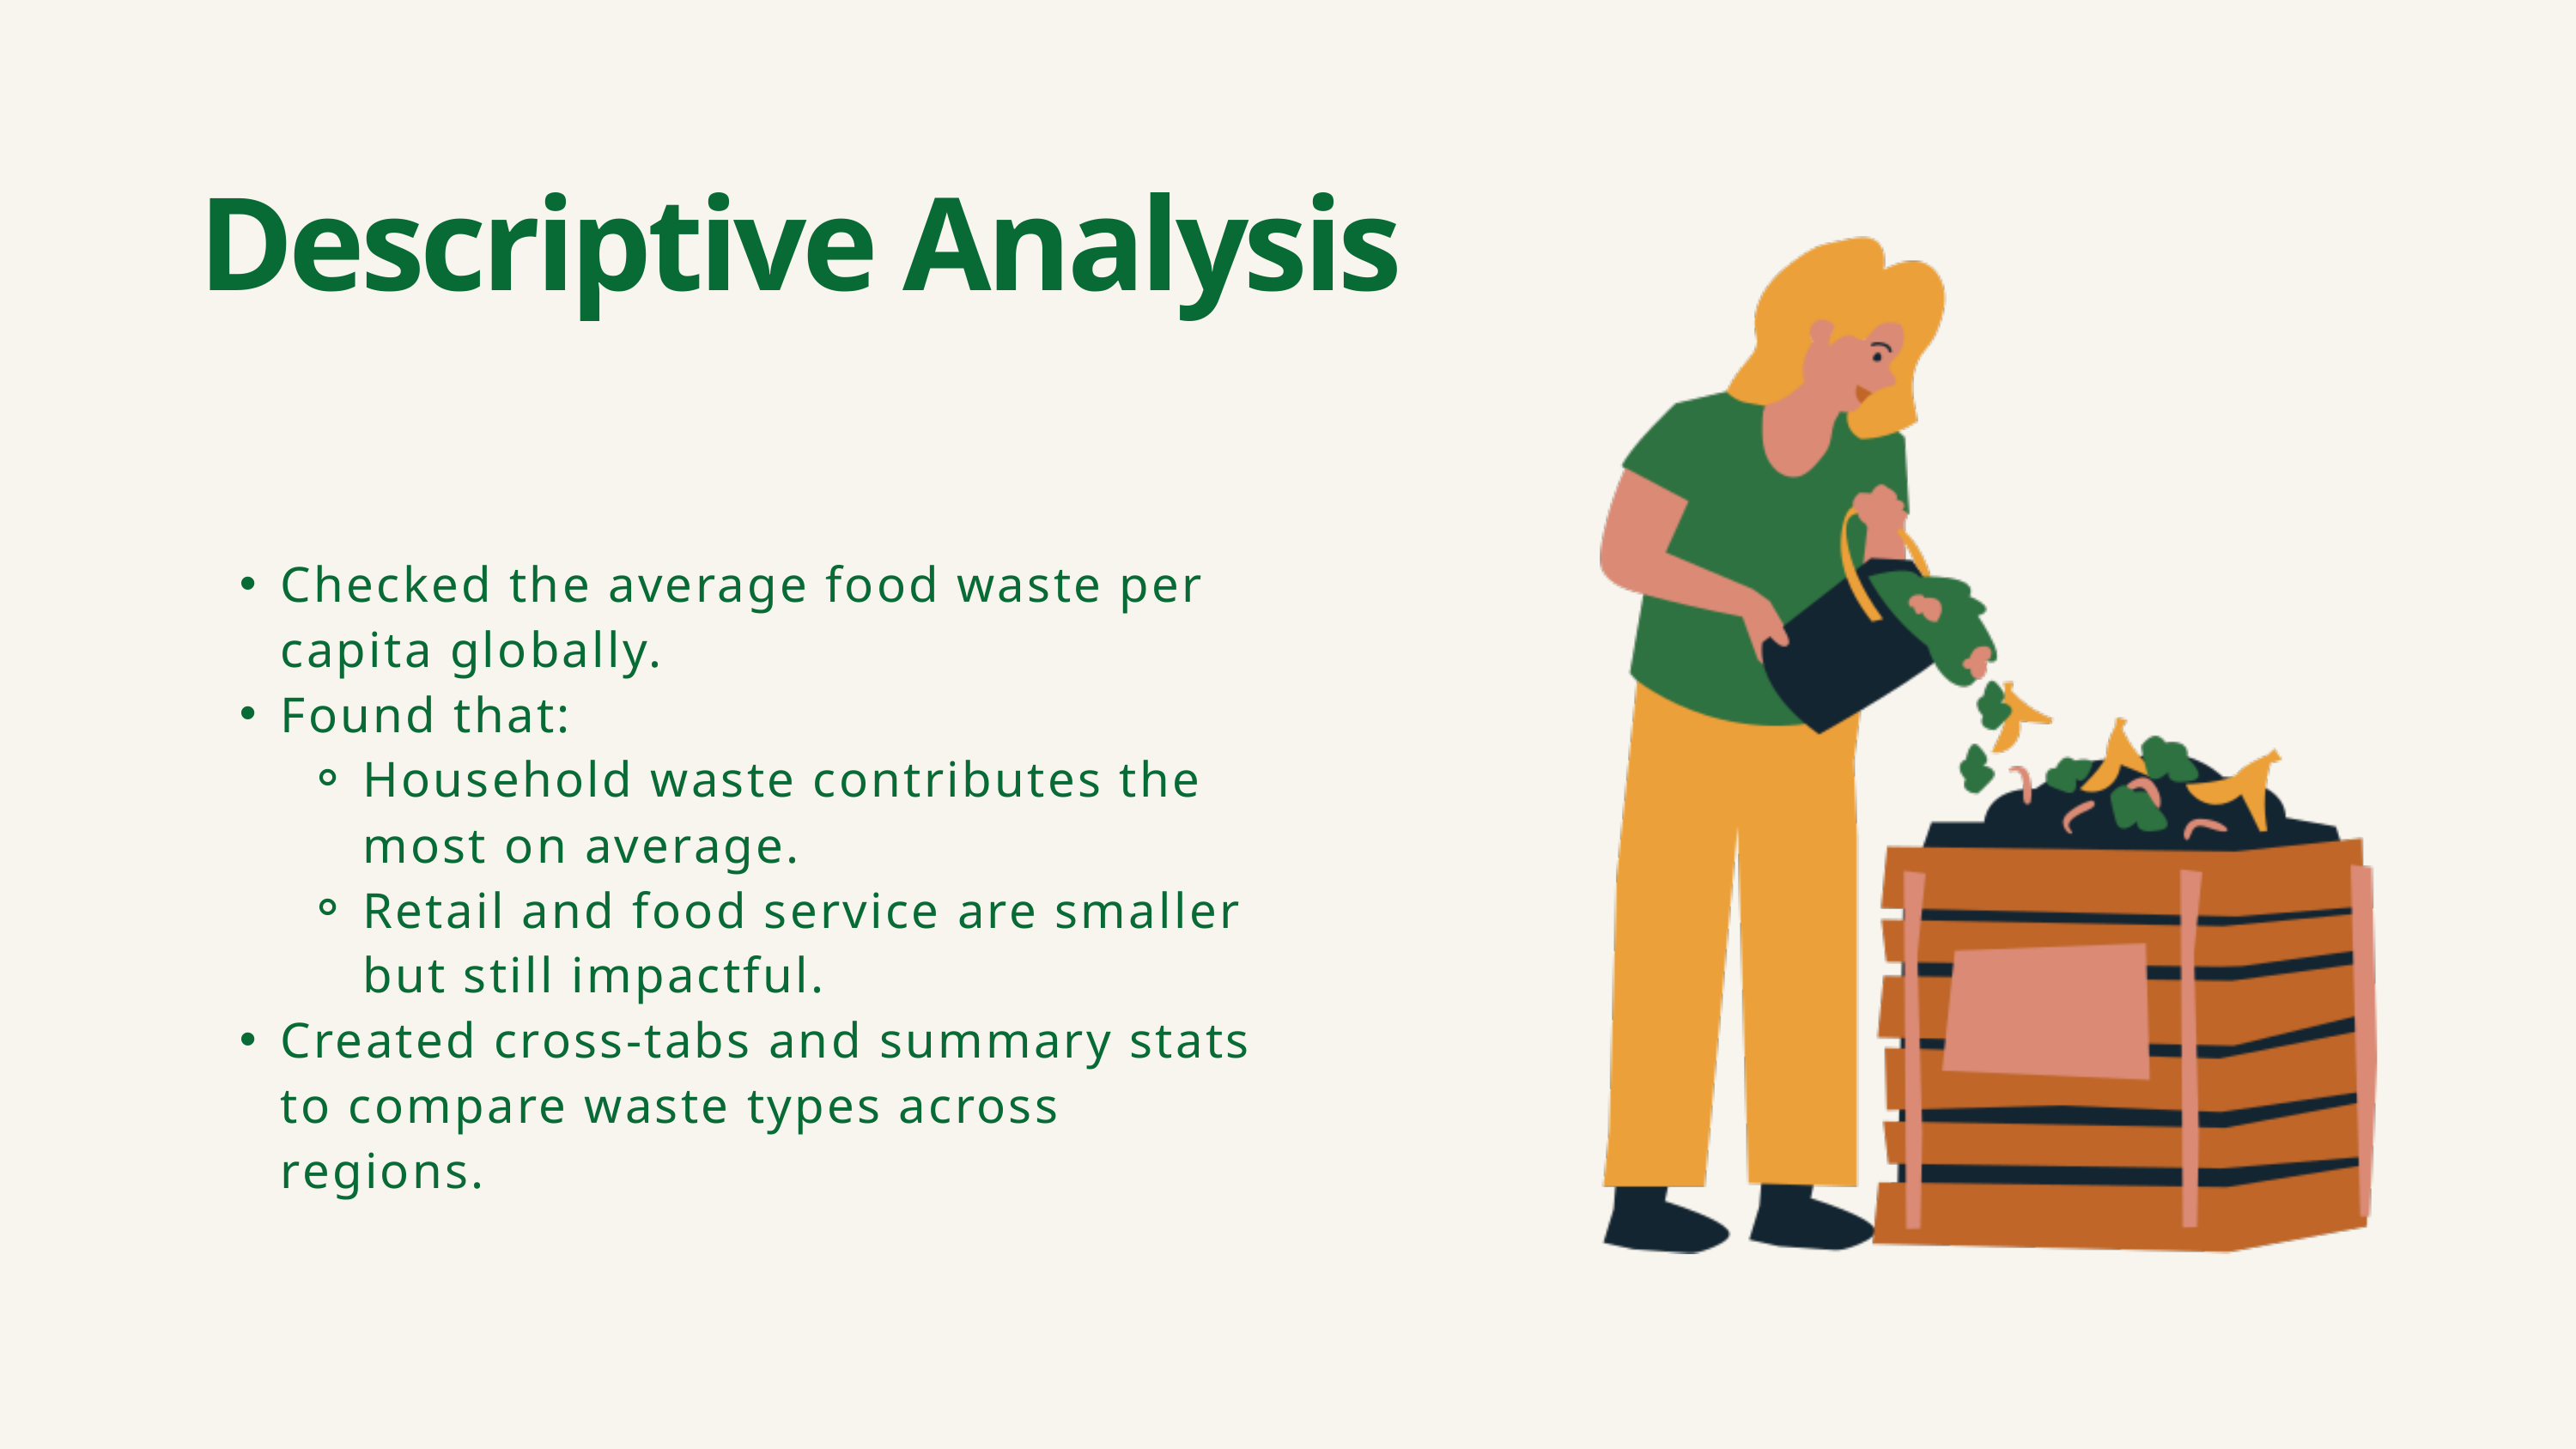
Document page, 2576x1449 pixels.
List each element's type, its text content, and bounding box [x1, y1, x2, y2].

text_box [1599, 235, 2378, 1254]
text_box Descriptive Analysis [198, 171, 1405, 317]
text_box Checked the average food waste per capita globally. Found that: Household waste contributes the most on average. Retail and food service are smaller but still impactful. Created cross-tabs and summary stats to compare waste types across regions. [198, 546, 1257, 1264]
